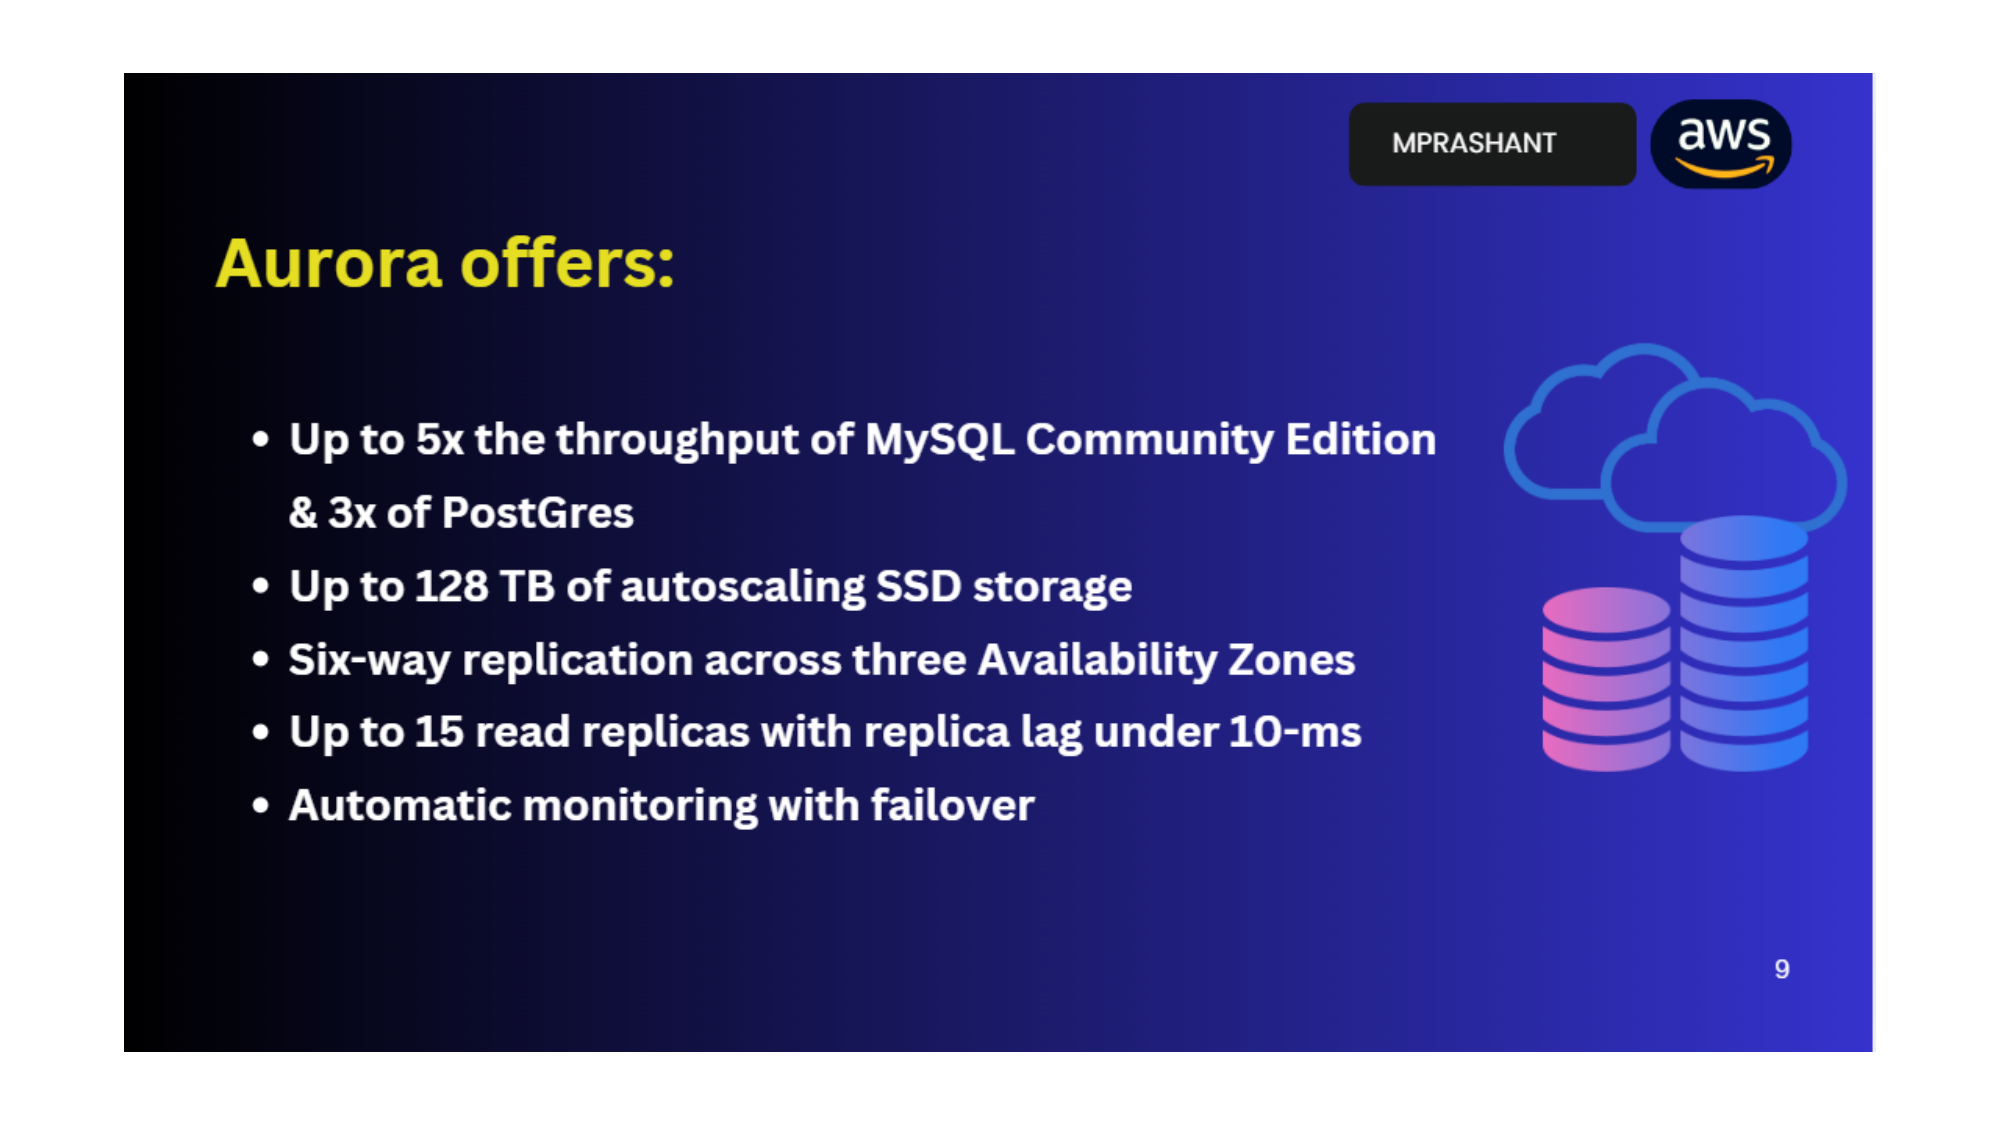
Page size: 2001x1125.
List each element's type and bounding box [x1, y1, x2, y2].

picture [123, 73, 1876, 1052]
